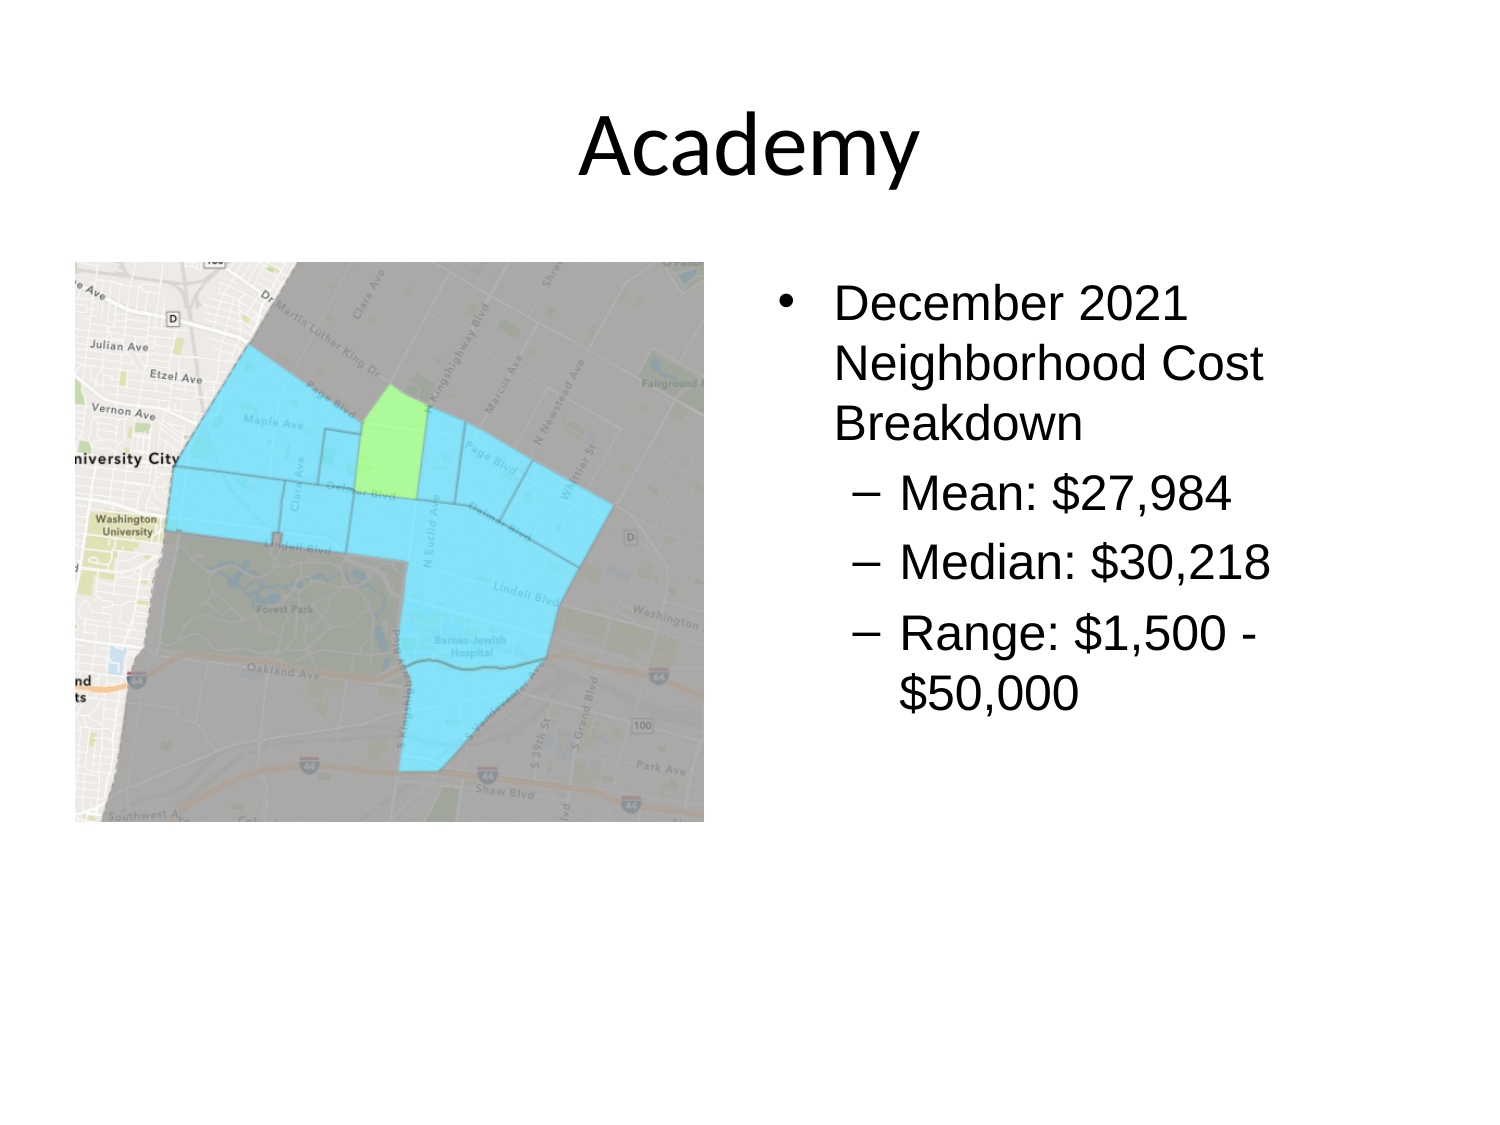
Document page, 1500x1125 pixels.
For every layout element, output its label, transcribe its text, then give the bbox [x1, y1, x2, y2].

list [74, 262, 704, 823]
list December 2021 Neighborhood Cost Breakdown Mean: $27,984 Median: $30,218 Range: $1,500 - $50,000 [762, 262, 1425, 1005]
title Academy [75, 45, 1425, 233]
